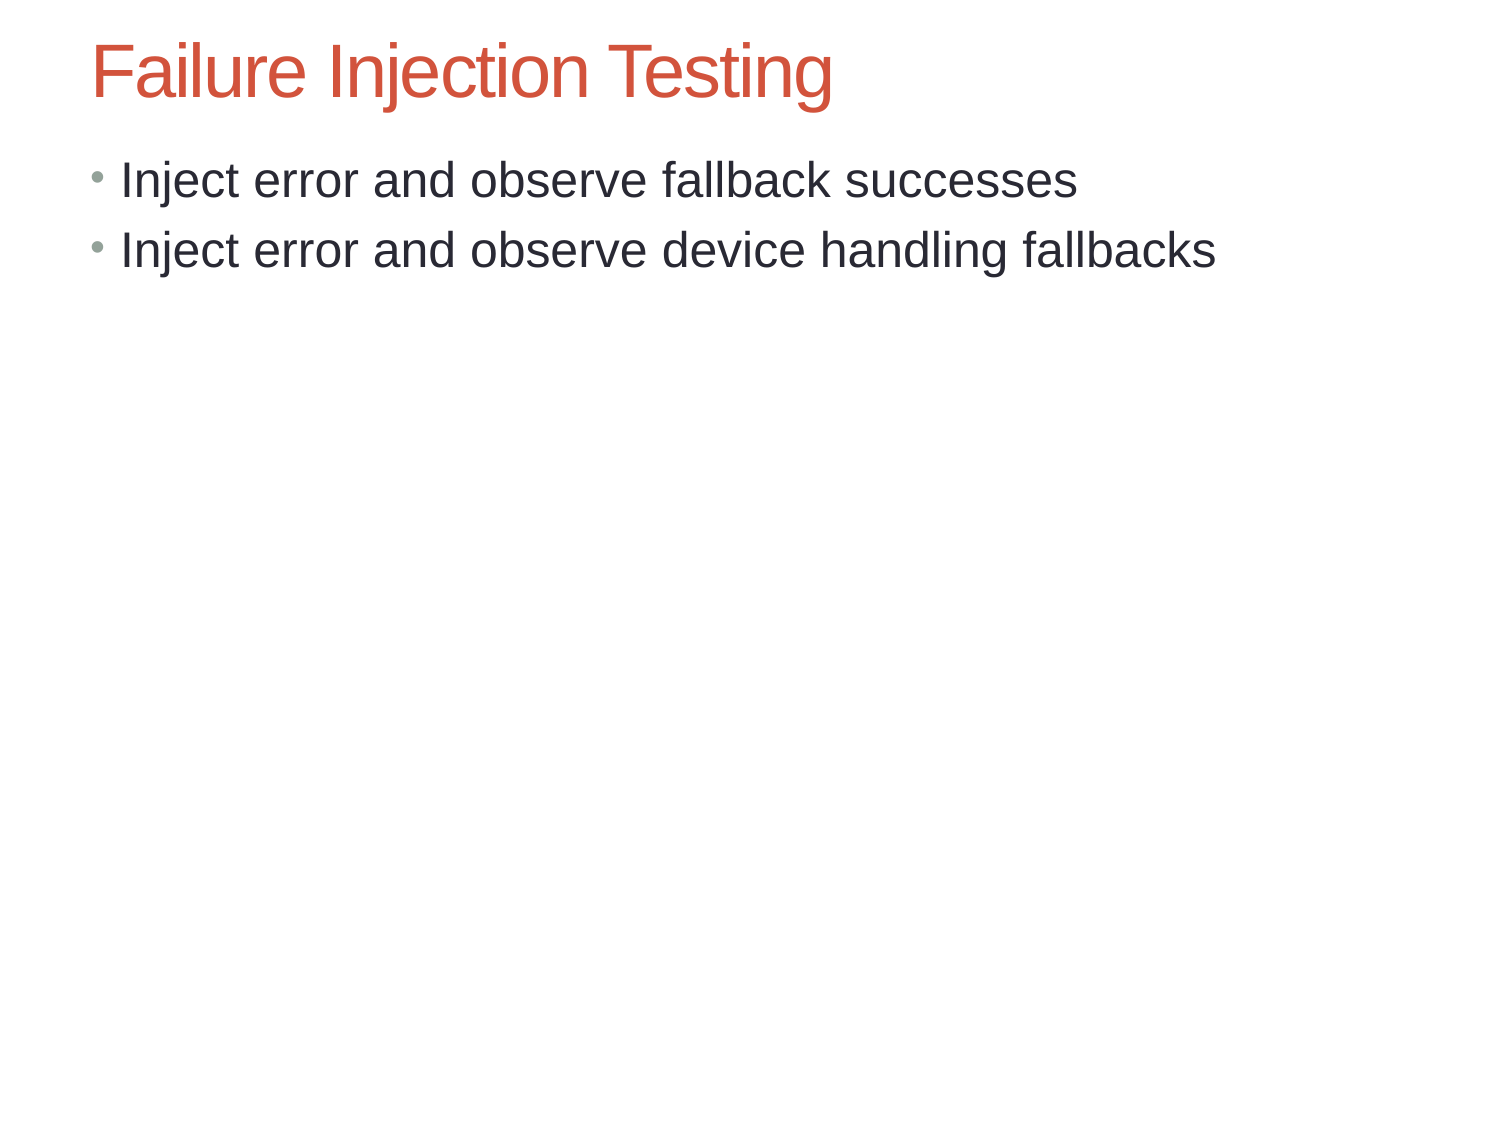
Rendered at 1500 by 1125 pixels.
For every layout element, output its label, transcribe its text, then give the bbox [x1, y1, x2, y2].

list Inject error and observe fallback successes Inject error and observe device handling fallbacks [75, 139, 1425, 1063]
title Failure Injection Testing [75, 14, 1425, 121]
